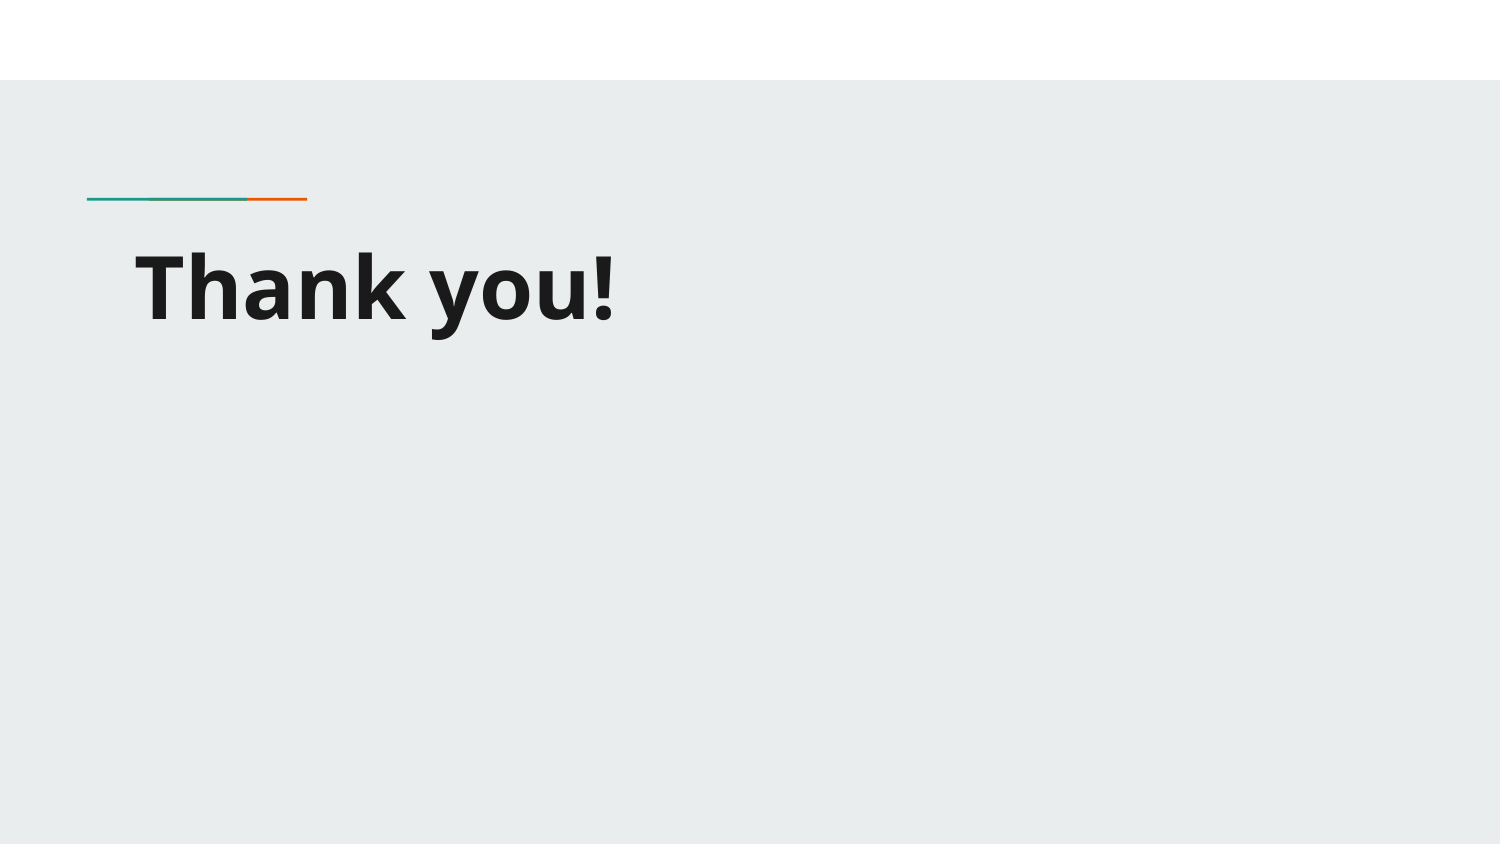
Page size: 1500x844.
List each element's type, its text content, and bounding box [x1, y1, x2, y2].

title Thank you! [119, 216, 1381, 490]
